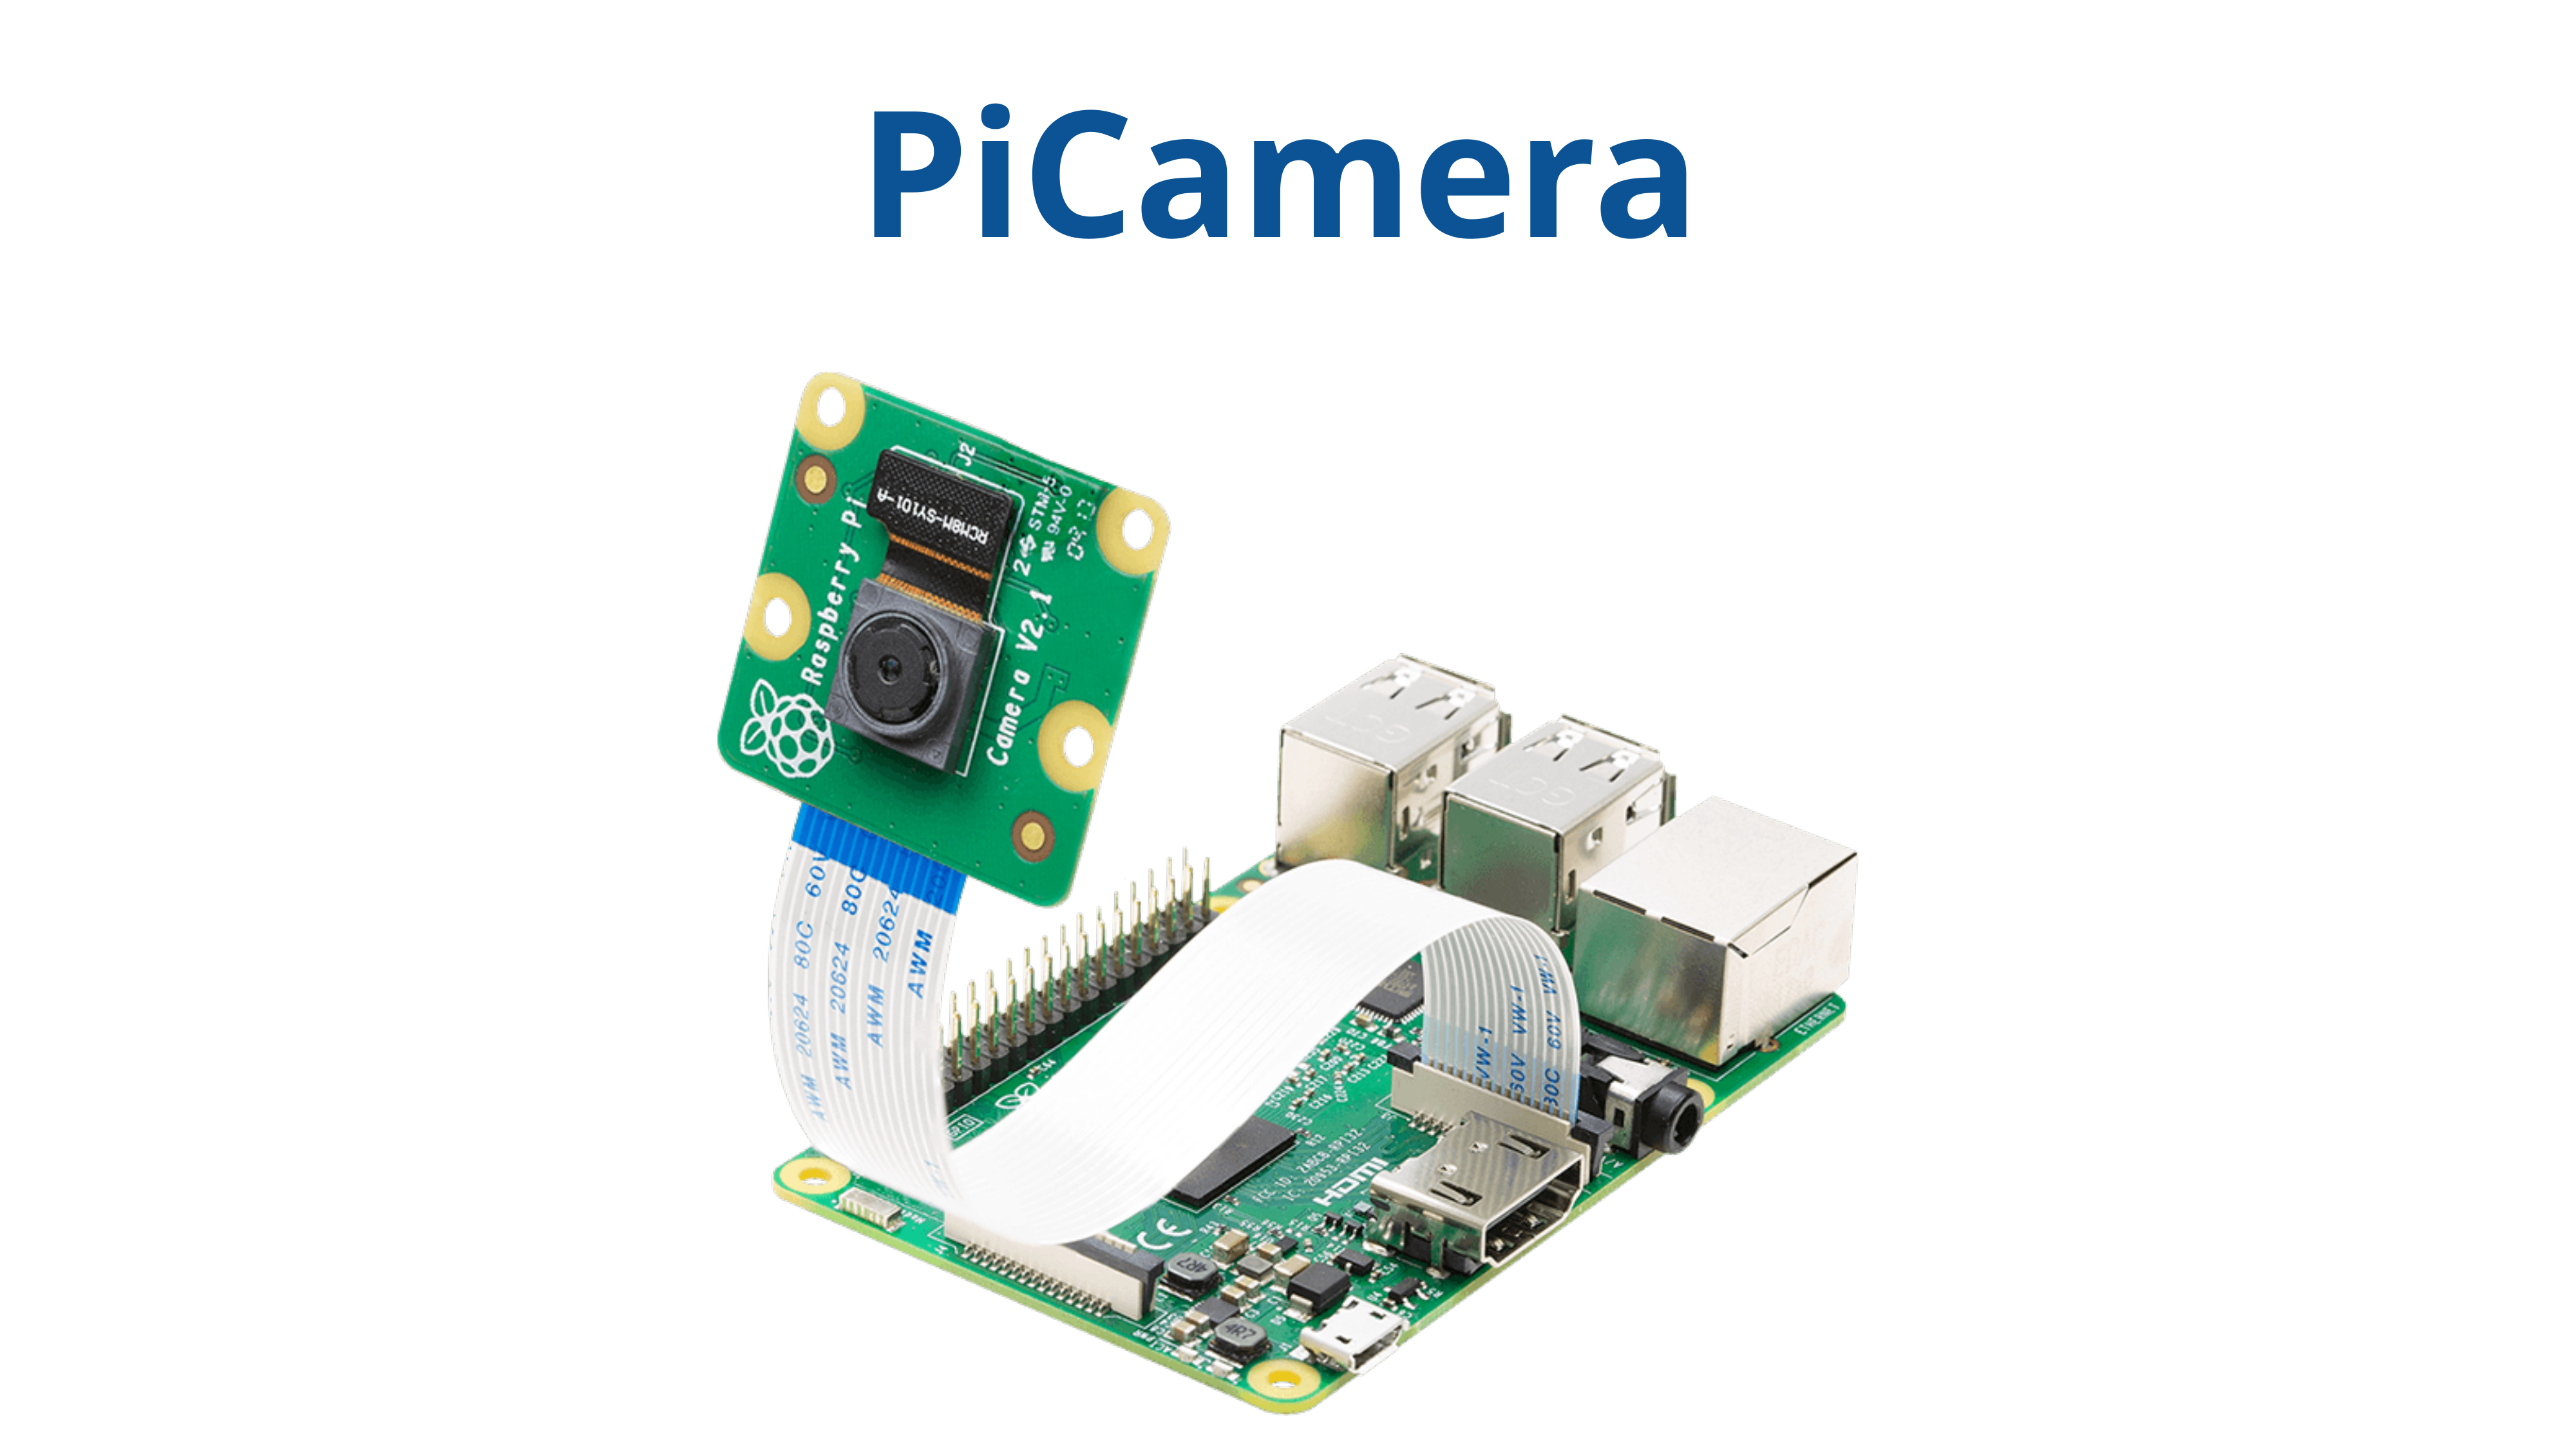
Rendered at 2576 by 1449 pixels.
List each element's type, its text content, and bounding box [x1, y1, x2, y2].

text_box PiCamera [849, 52, 1828, 282]
picture [716, 372, 1859, 1417]
